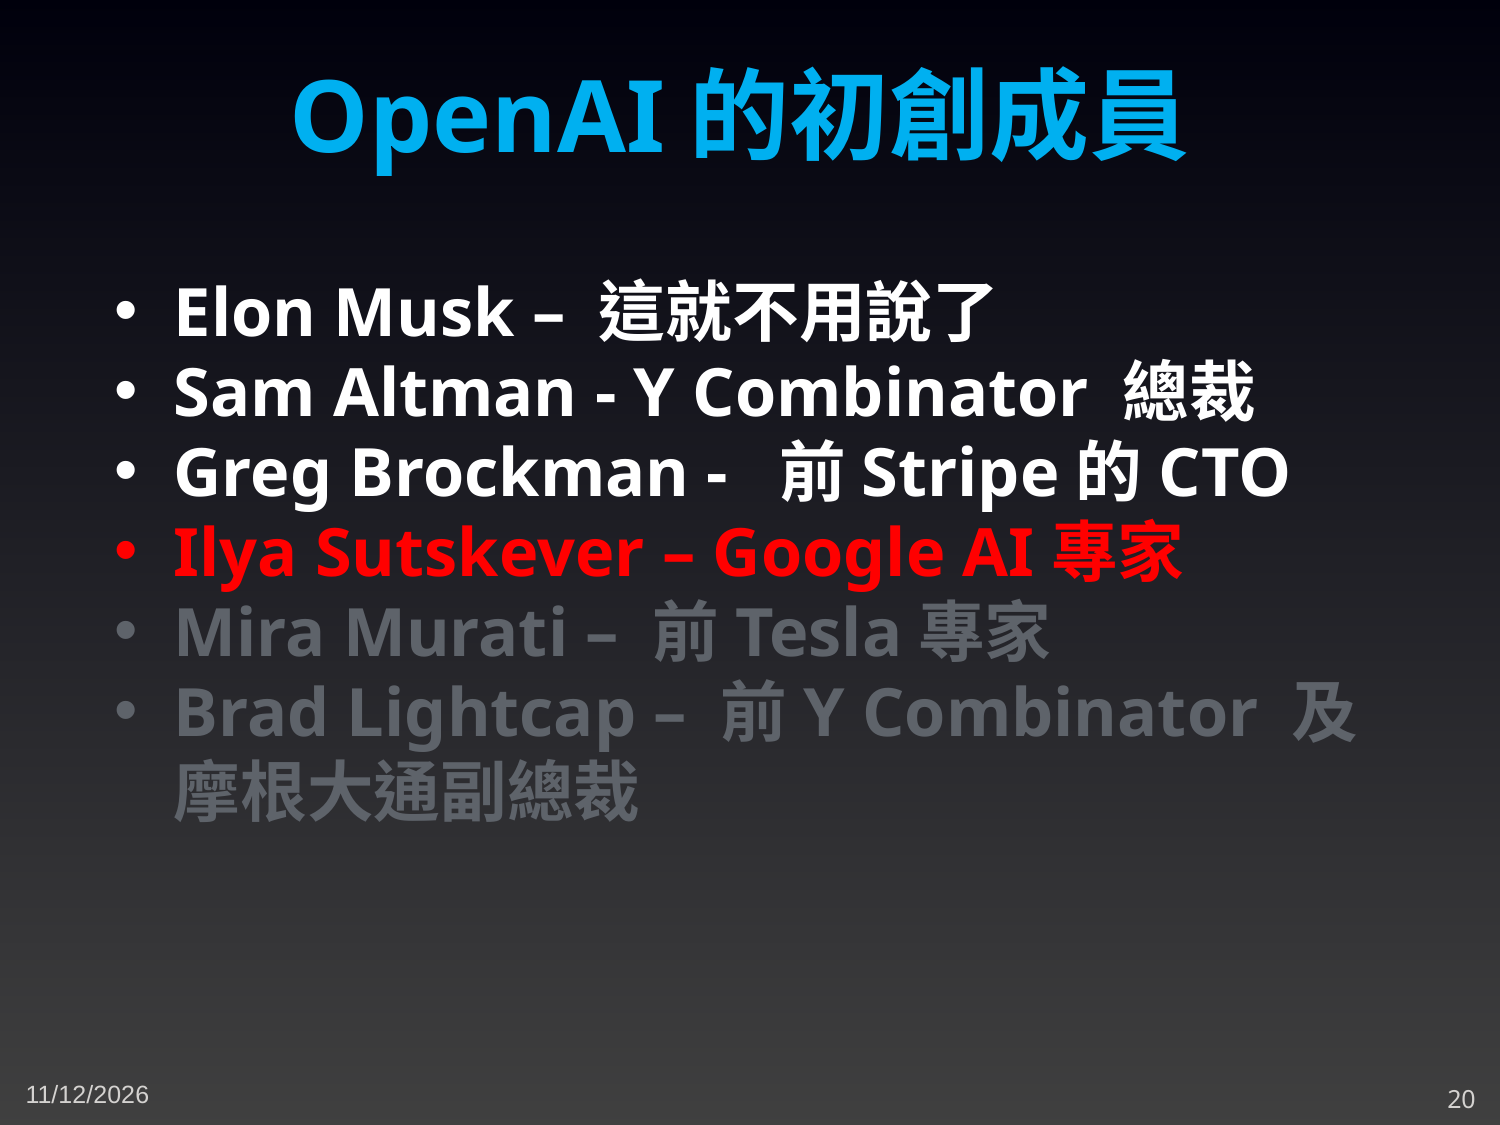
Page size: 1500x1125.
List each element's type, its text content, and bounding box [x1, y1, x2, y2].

text_box OpenAI的初創成員 [274, 24, 1313, 188]
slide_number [10, 1075, 411, 1117]
text_box Elon Musk – 這就不用說了 Sam Altman - Y Combinator 總裁 Greg Brockman - 前Stripe的CTO Ilya Sutskever – Google AI專家 Mira Murati – 前Tesla專家 Brad Lightcap – 前Y Combinator 及摩根大通副總裁 [99, 262, 1400, 837]
slide_number 20 [1340, 1075, 1491, 1117]
